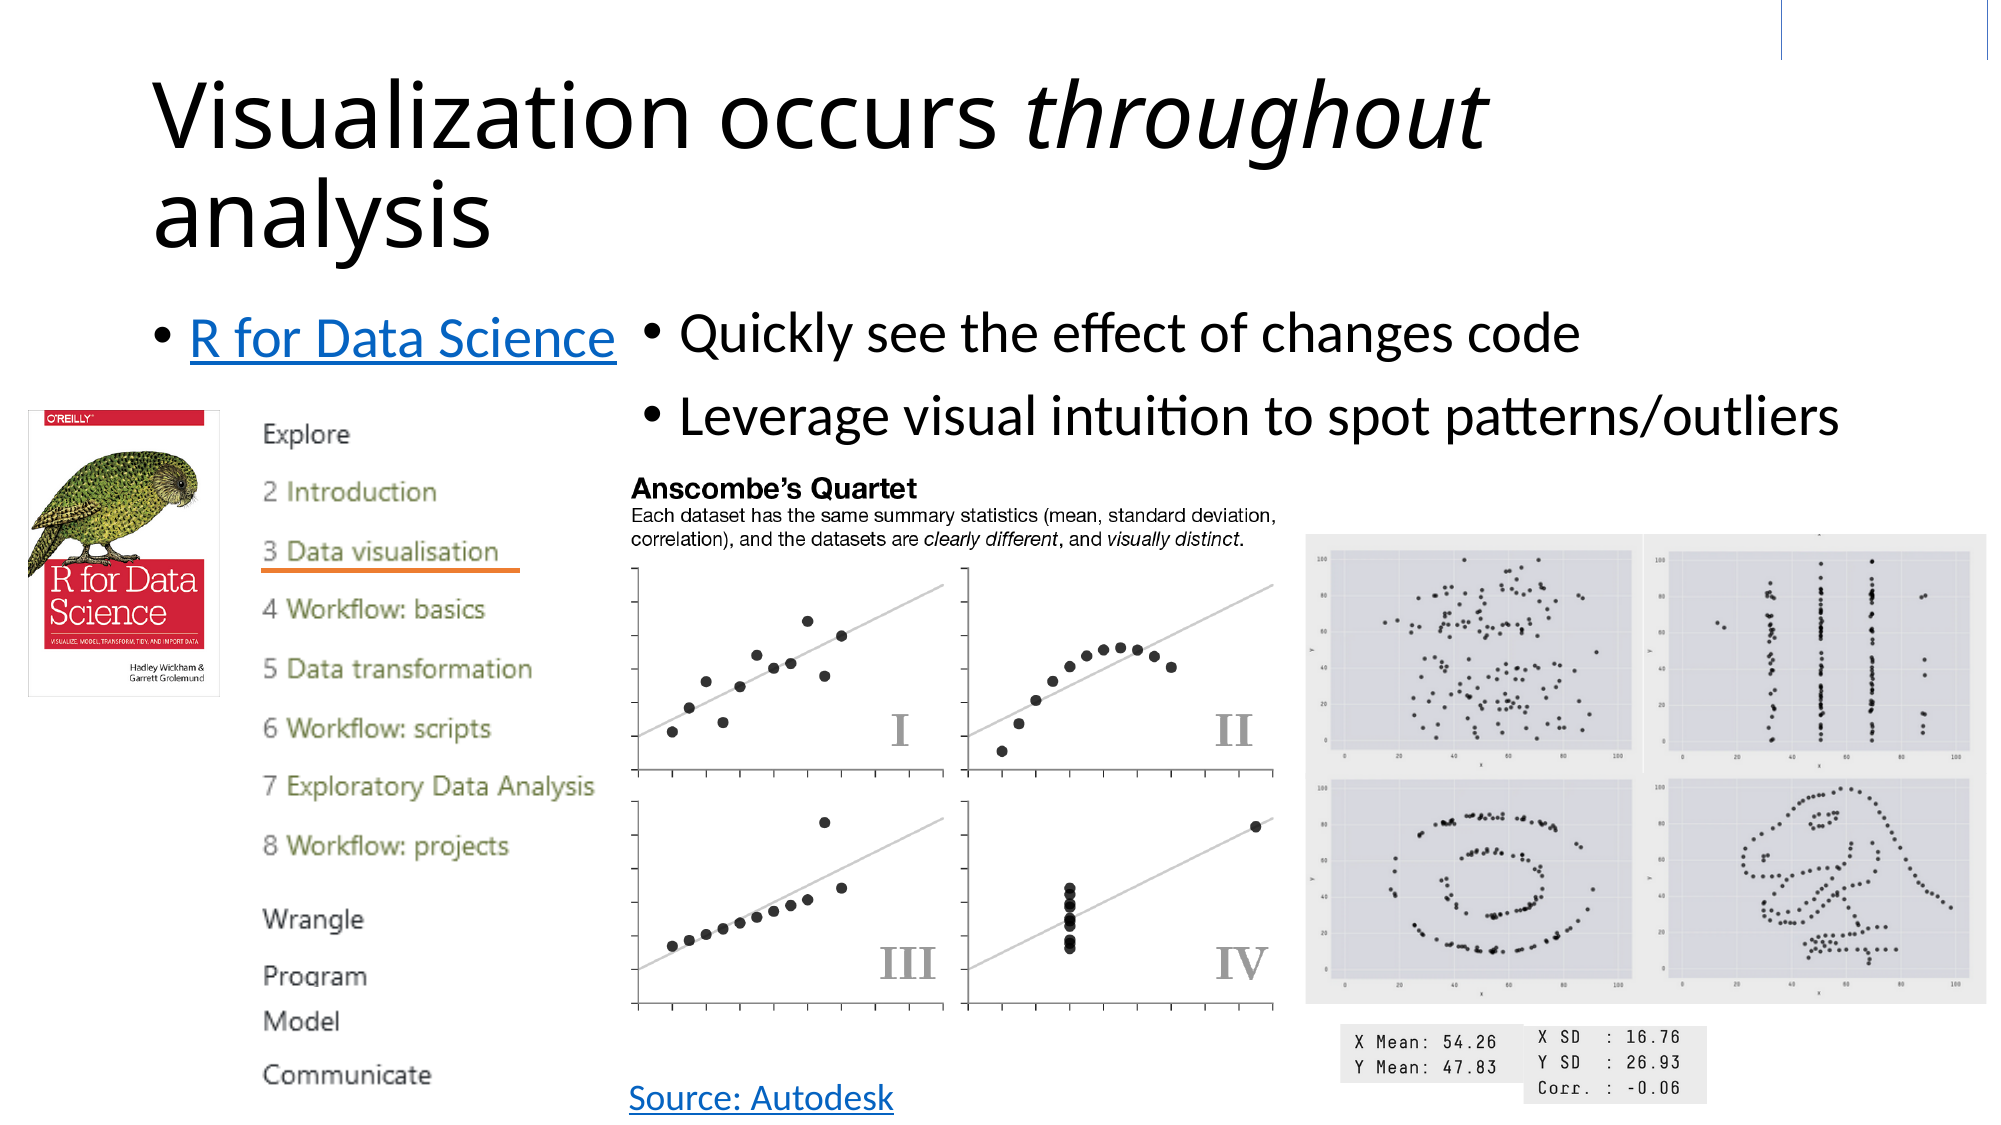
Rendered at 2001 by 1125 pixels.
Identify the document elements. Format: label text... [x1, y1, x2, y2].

picture [28, 410, 220, 697]
text_box Quickly see the effect of changes code Leverage visual intuition to spot patterns/outliers [627, 294, 1888, 534]
title Visualization occurs throughout analysis [137, 59, 1863, 278]
picture [627, 467, 1707, 1104]
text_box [261, 410, 679, 1098]
text_box Quickly see the effect of changes code Leverage visual intuition to spot patterns/outliers [1341, 1004, 1888, 1009]
list R for Data Science [137, 299, 627, 1014]
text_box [1305, 534, 1987, 1004]
text_box Source: Autodesk [613, 1065, 929, 1125]
